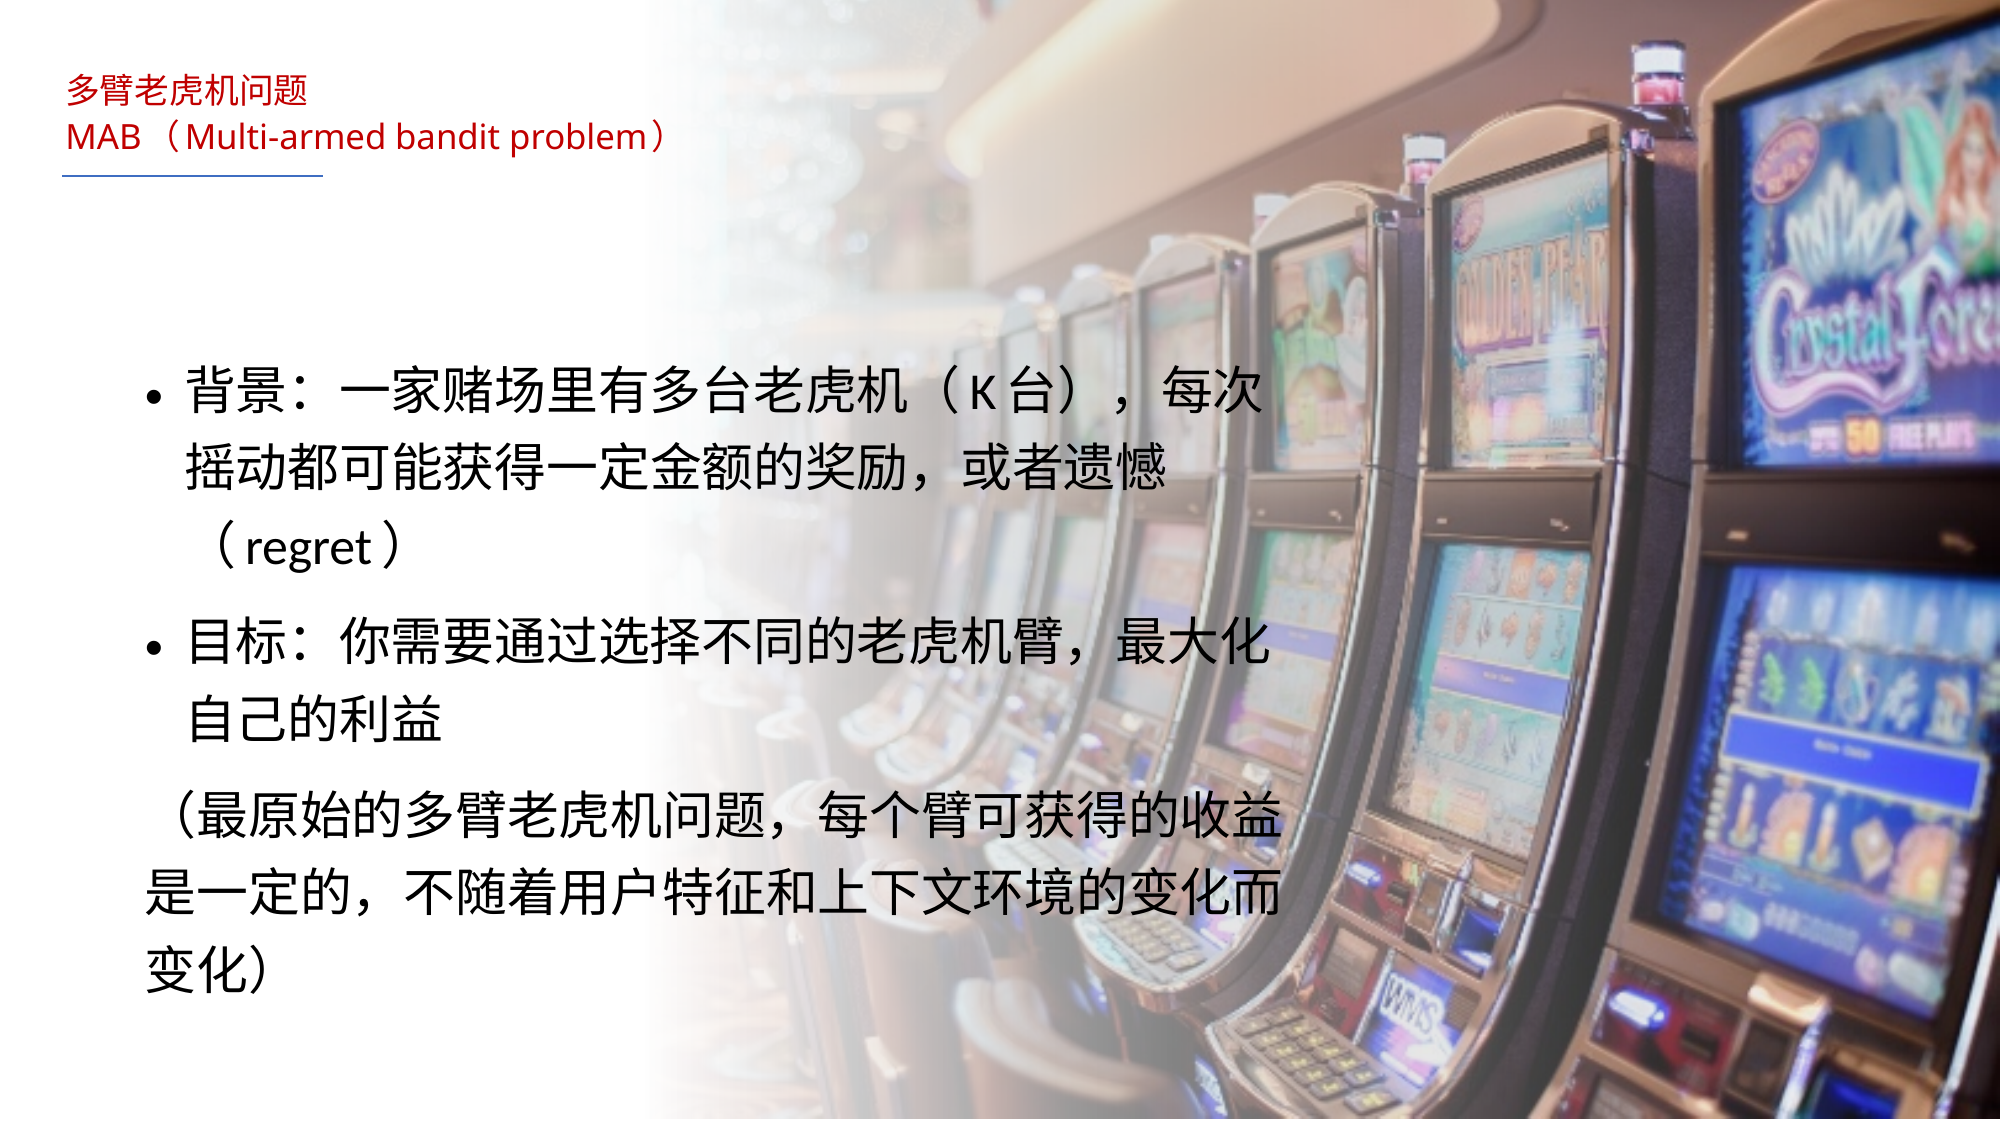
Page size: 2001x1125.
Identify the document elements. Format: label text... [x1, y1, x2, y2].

list 背景：一家赌场里有多台老虎机（K台），每次摇动都可能获得一定金额的奖励，或者遗憾（regret） 目标：你需要通过选择不同的老虎机臂，最大化自己的利益 （最原始的多臂老虎机问题，每个臂可获得的收益是一定的，不随着用户特征和上下文环境的变化而变化） [136, 336, 323, 1014]
picture [323, 0, 2000, 1120]
title 多臂老虎机问题 MAB（Multi-armed bandit problem） [57, 59, 323, 167]
